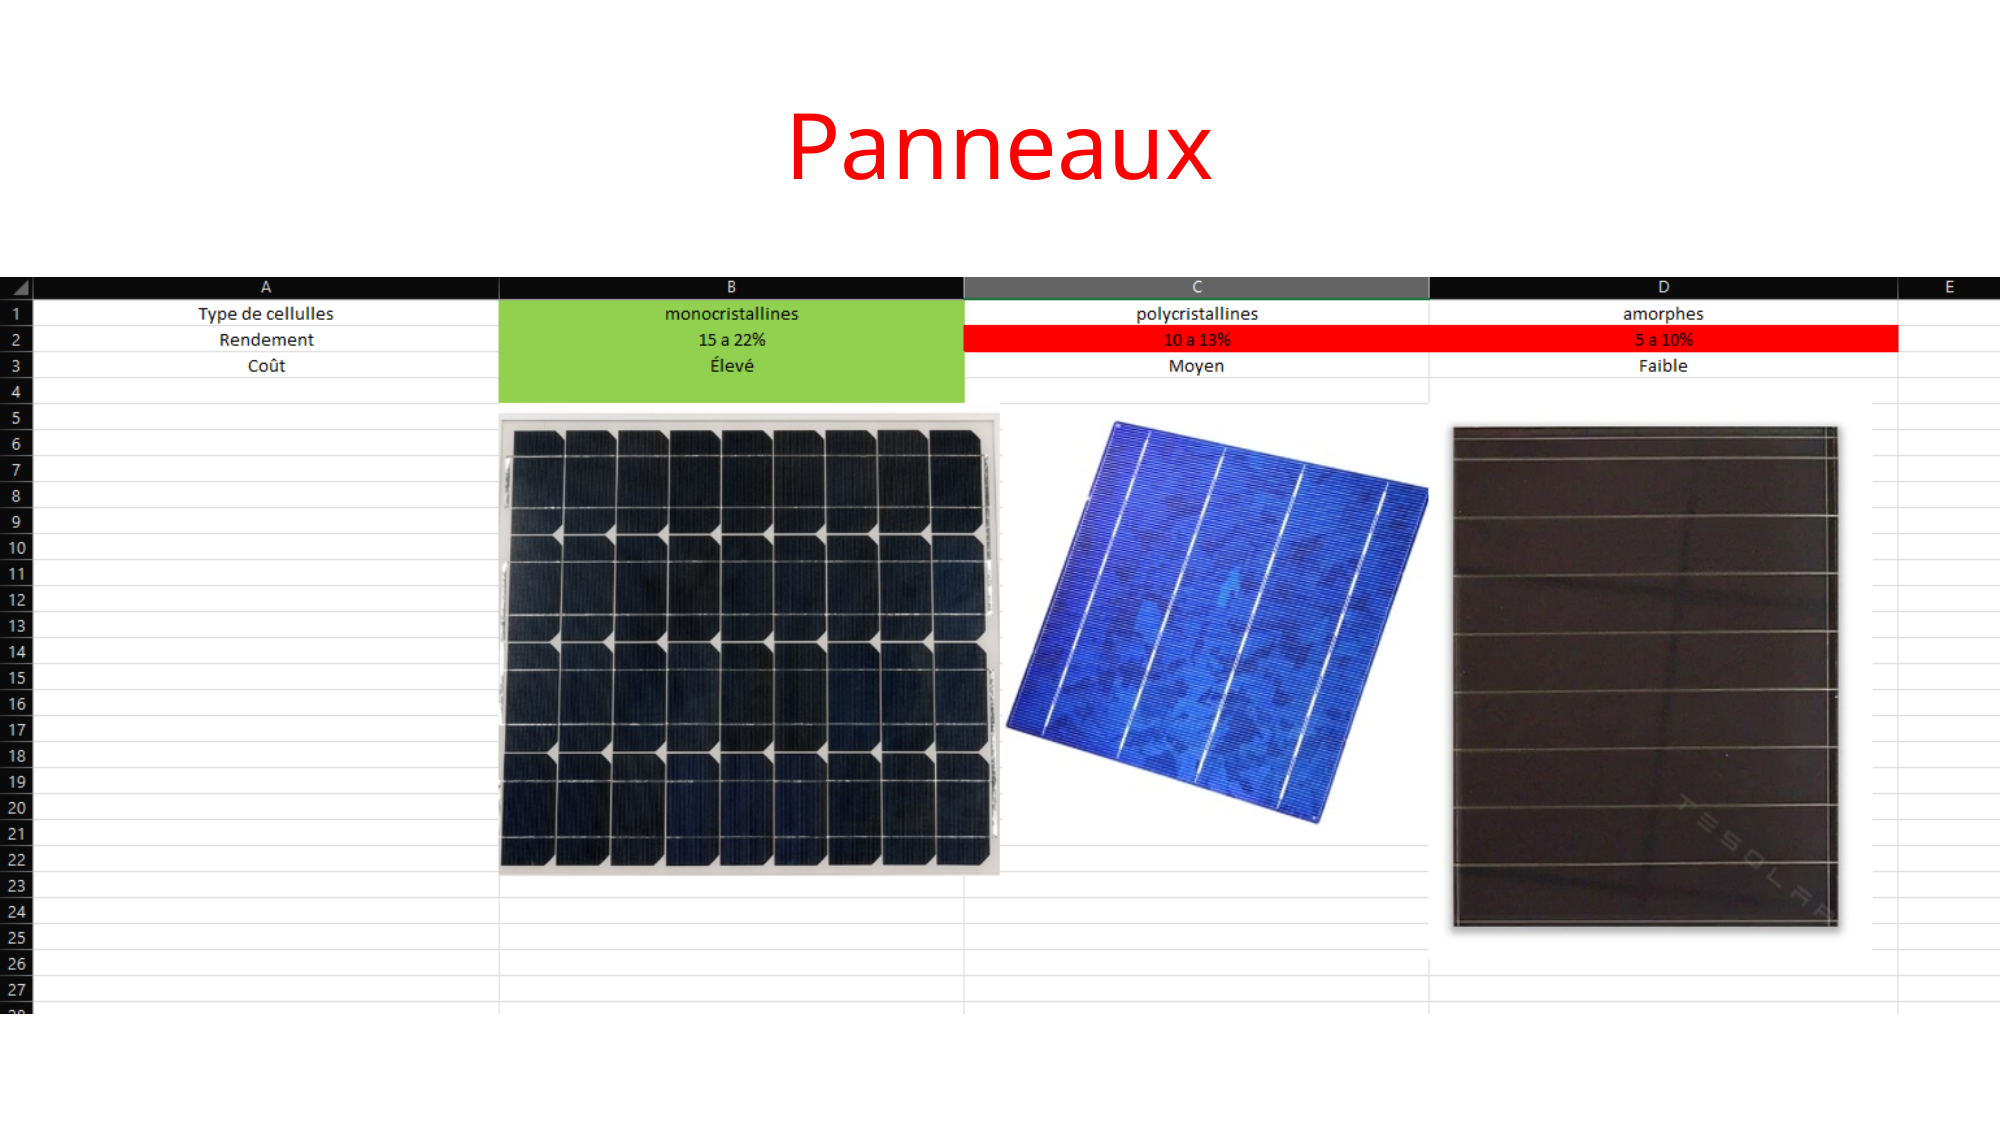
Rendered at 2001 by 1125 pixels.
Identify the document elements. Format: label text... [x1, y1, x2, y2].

title Panneaux [137, 41, 1863, 259]
picture [0, 277, 2000, 1014]
